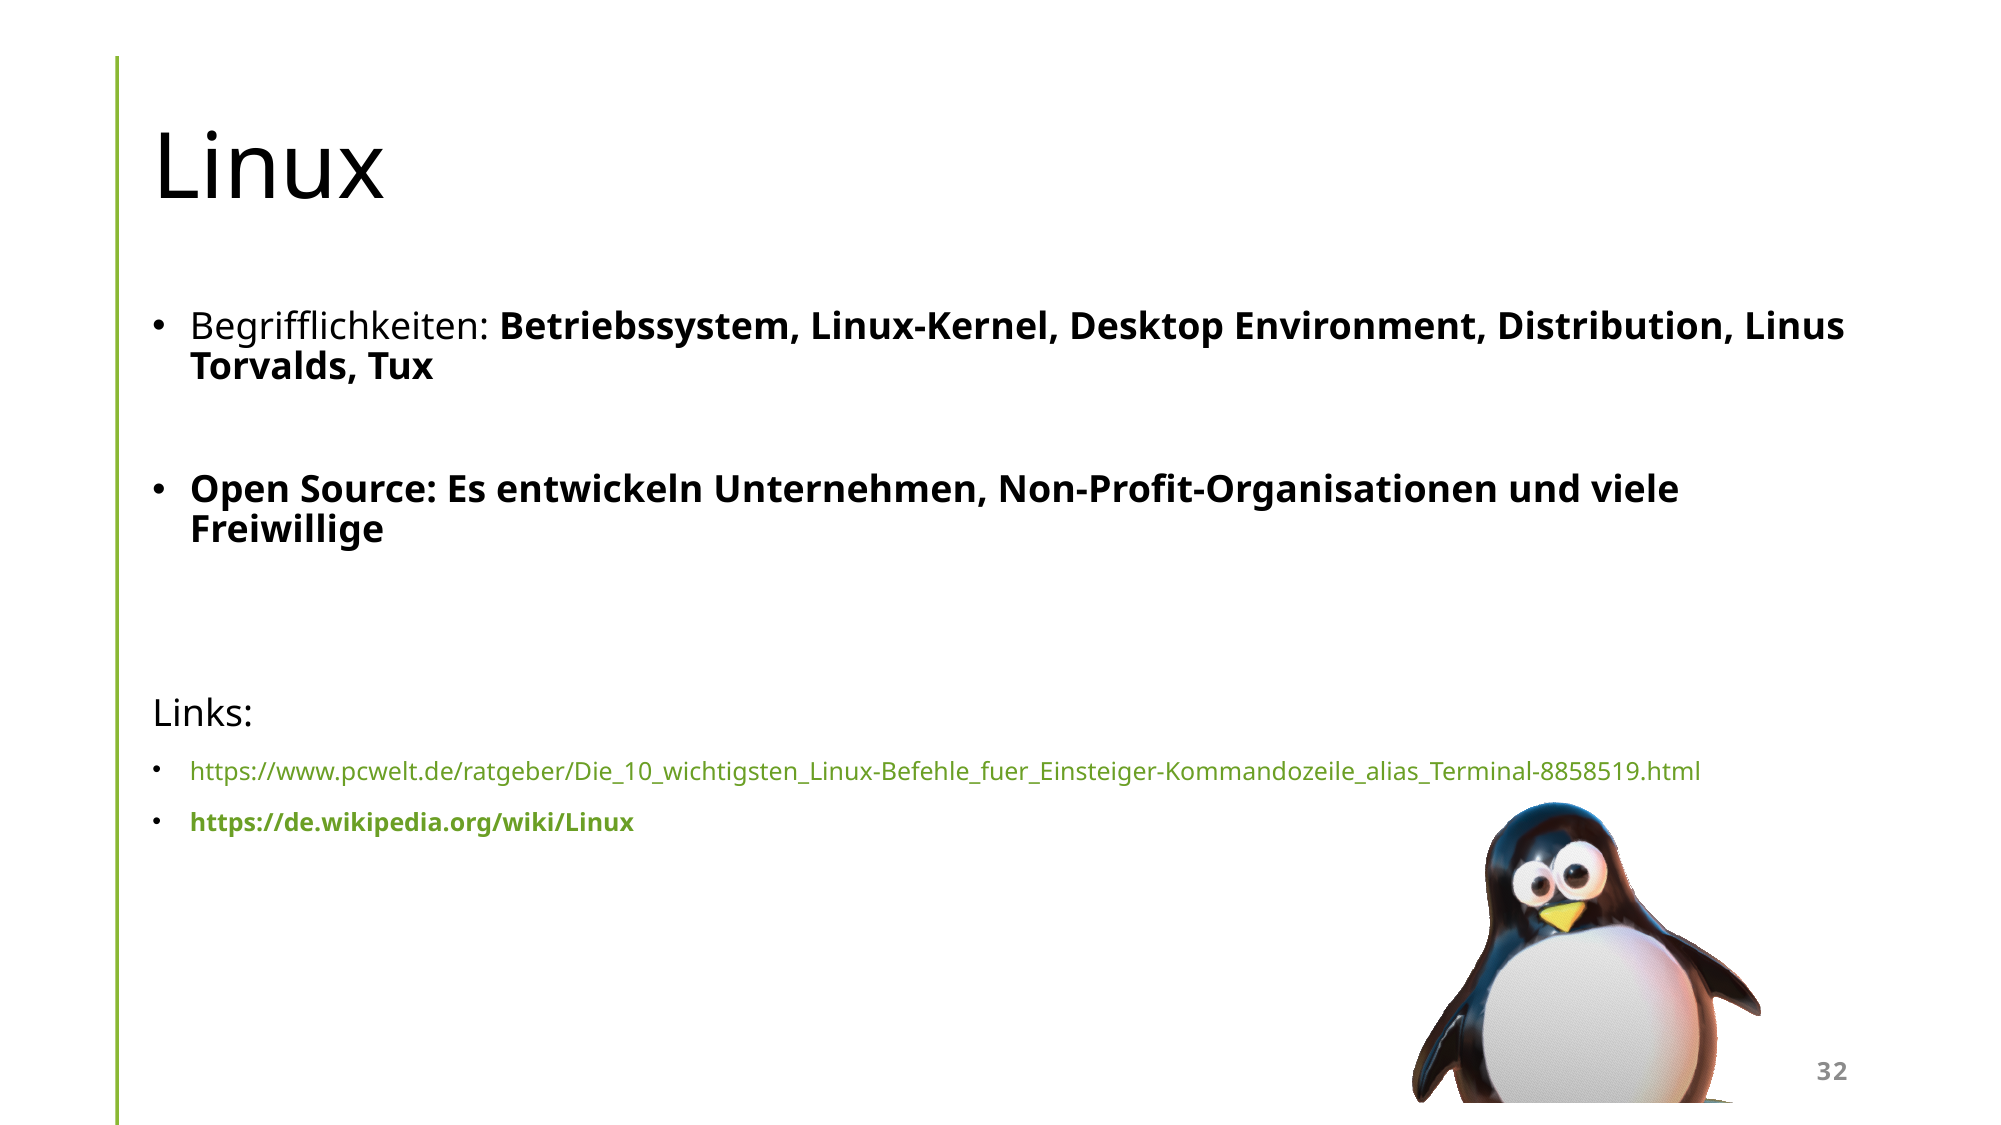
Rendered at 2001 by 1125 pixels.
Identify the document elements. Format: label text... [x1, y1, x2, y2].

slide_number 32 [1761, 1042, 1863, 1103]
picture [1412, 802, 1761, 1103]
list Begrifflichkeiten: Betriebssystem, Linux-Kernel, Desktop Environment, Distribution, Linus Torvalds, Tux Open Source: Es entwickeln Unternehmen, Non-Profit-Organisationen und viele Freiwillige Links: https://www.pcwelt.de/ratgeber/Die_10_wichtigsten_Linux-Befehle_fuer_Einsteiger-Kommandozeile_alias_Terminal-8858519.html https://de.wikipedia.org/wiki/Linux [137, 299, 1863, 1014]
title Linux [137, 59, 1863, 278]
